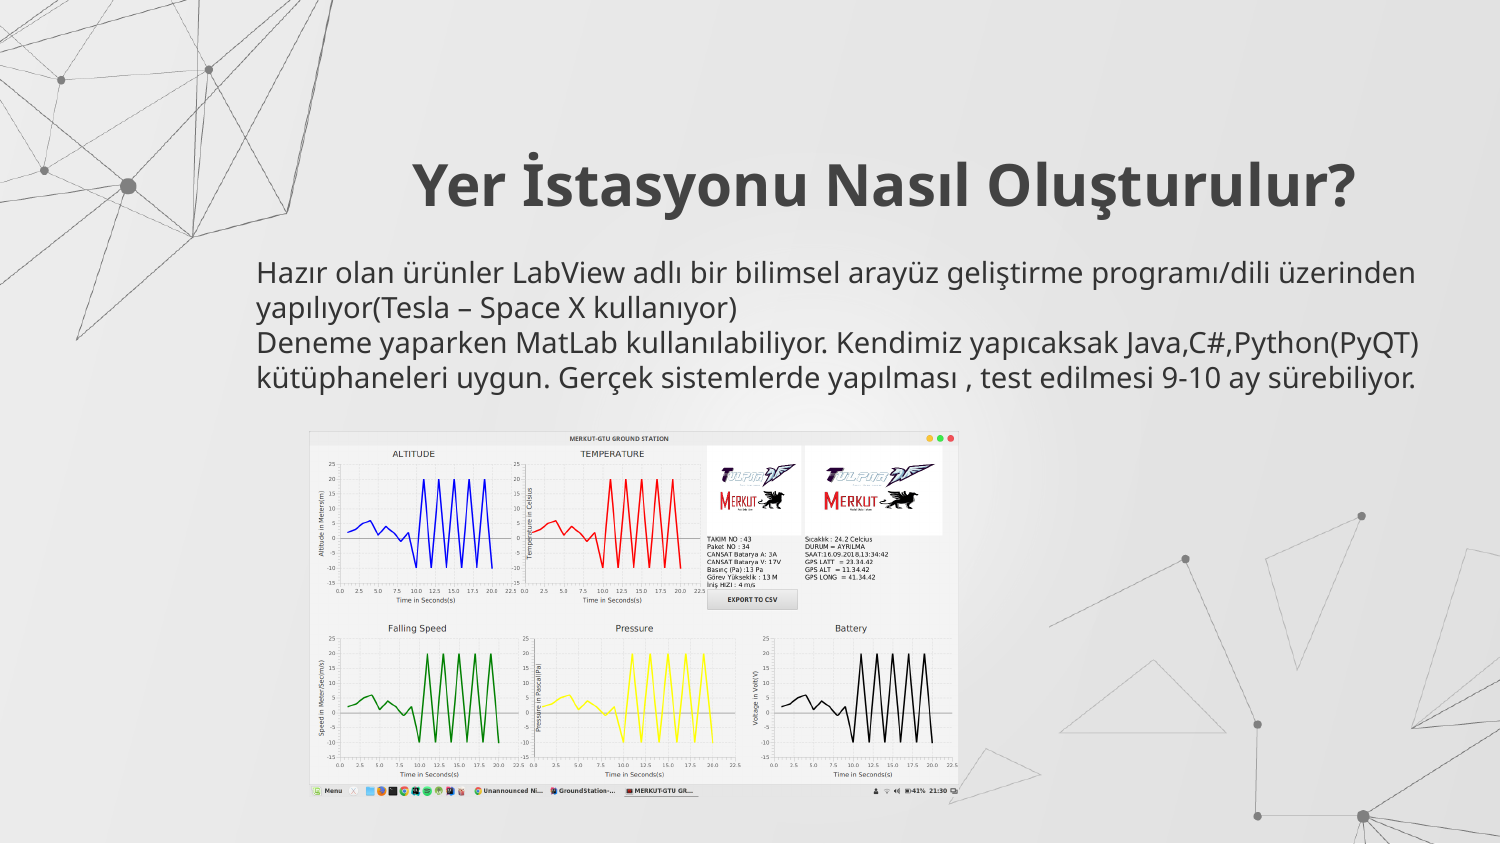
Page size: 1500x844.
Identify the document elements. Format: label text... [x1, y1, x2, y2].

title Yer İstasyonu Nasıl Oluşturulur? [379, 25, 1390, 234]
text_box Hazır olan ürünler LabView adlı bir bilimsel arayüz geliştirme programı/dili üzerinden yapılıyor(Tesla – Space X kullanıyor) Deneme yaparken MatLab kullanılabiliyor. Kendimiz yapıcaksak Java,C#,Python(PyQT) kütüphaneleri uygun. Gerçek sistemlerde yapılması , test edilmesi 9-10 ay sürebiliyor. [241, 247, 1451, 402]
picture [0, 0, 1500, 844]
